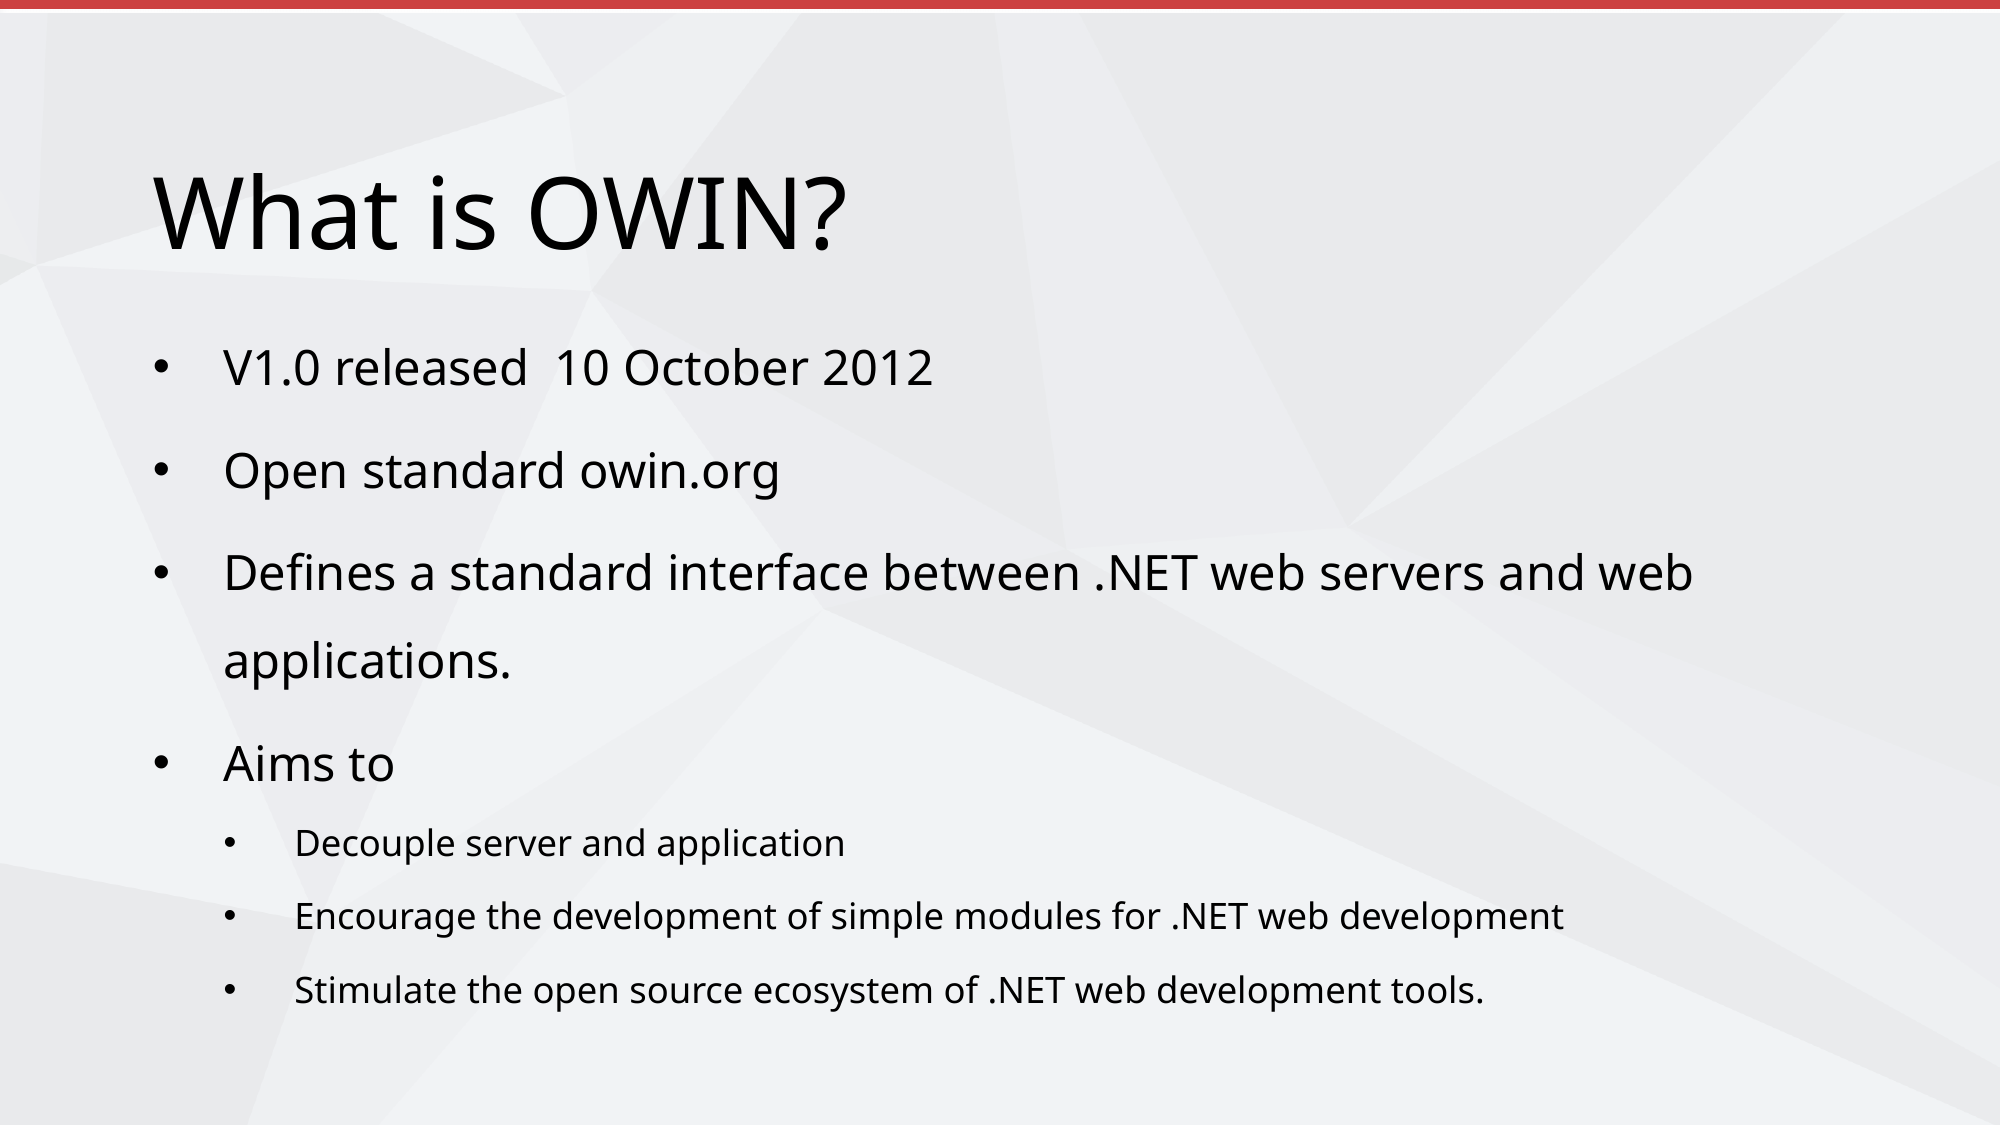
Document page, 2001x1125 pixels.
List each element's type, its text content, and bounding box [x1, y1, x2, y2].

text_box package.json { "version": "0.0.0", "name": "", "devDependencies": { "grunt": "0.4.5", "grunt-beautify": "0.1.1", "grunt-jslint": "1.1.12", "grunt-bower-task": "0.4.0" } } [0, 13, 2000, 1125]
list V1.0 released 10 October 2012 Open standard owin.org Defines a standard interface between .NET web servers and web applications. Aims to Decouple server and application Encourage the development of simple modules for .NET web development Stimulate the open source ecosystem of .NET web development tools. [123, 299, 1863, 1021]
title What is OWIN? [123, 60, 1877, 278]
